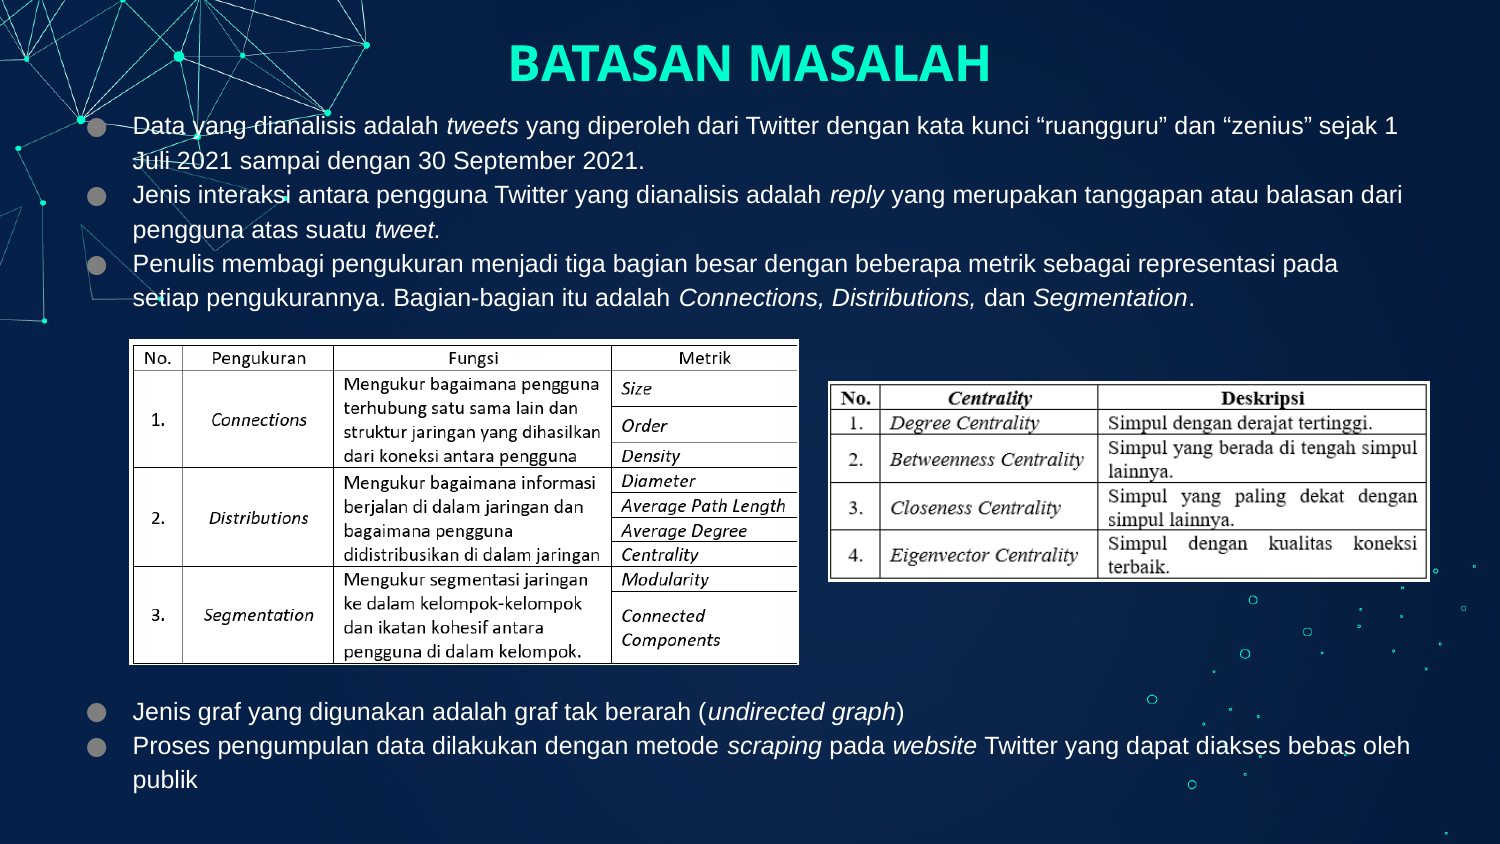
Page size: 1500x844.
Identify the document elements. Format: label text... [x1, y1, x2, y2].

picture [0, 0, 1500, 844]
title BATASAN MASALAH [322, 15, 1178, 97]
text_box Data yang dianalisis adalah tweets yang diperoleh dari Twitter dengan kata kunci “ruangguru” dan “zenius” sejak 1 Juli 2021 sampai dengan 30 September 2021. Jenis interaksi antara pengguna Twitter yang dianalisis adalah reply yang merupakan tanggapan atau balasan dari pengguna atas suatu tweet. Penulis membagi pengukuran menjadi tiga bagian besar dengan beberapa metrik sebagai representasi pada setiap pengukurannya. Bagian-bagian itu adalah Connections, Distributions, dan Segmentation. Jenis graf yang digunakan adalah graf tak berarah (undirected graph) Proses pengumpulan data dilakukan dengan metode scraping pada website Twitter yang dapat diakses bebas oleh publik [70, 97, 1430, 828]
